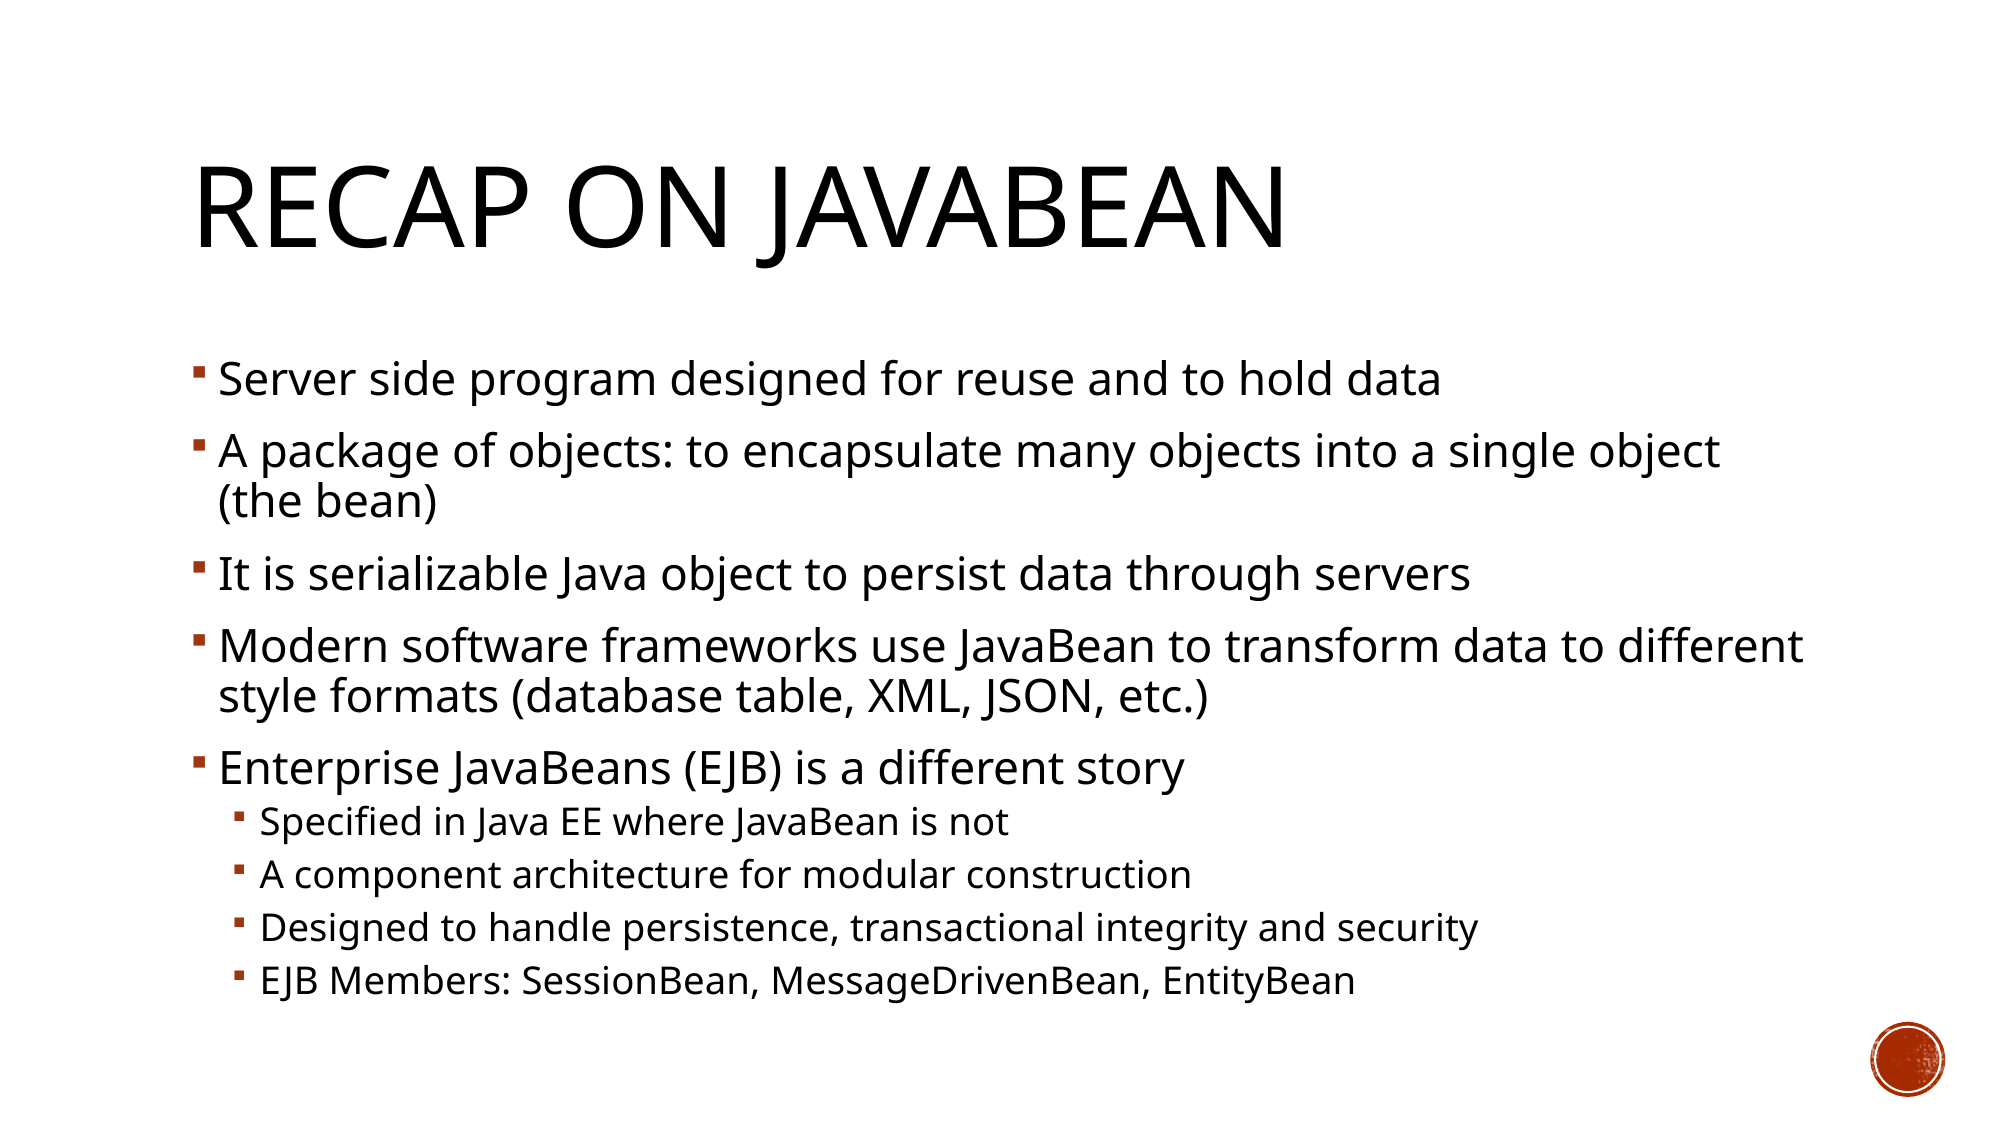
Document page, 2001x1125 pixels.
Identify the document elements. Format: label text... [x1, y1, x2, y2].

list Server side program designed for reuse and to hold data A package of objects: to encapsulate many objects into a single object (the bean) It is serializable Java object to persist data through servers Modern software frameworks use JavaBean to transform data to different style formats (database table, XML, JSON, etc.) Enterprise JavaBeans (EJB) is a different story Specified in Java EE where JavaBean is not A component architecture for modular construction Designed to handle persistence, transactional integrity and security EJB Members: SessionBean, MessageDrivenBean, EntityBean [175, 348, 1826, 1013]
title Recap on JavaBean [175, 79, 1826, 344]
